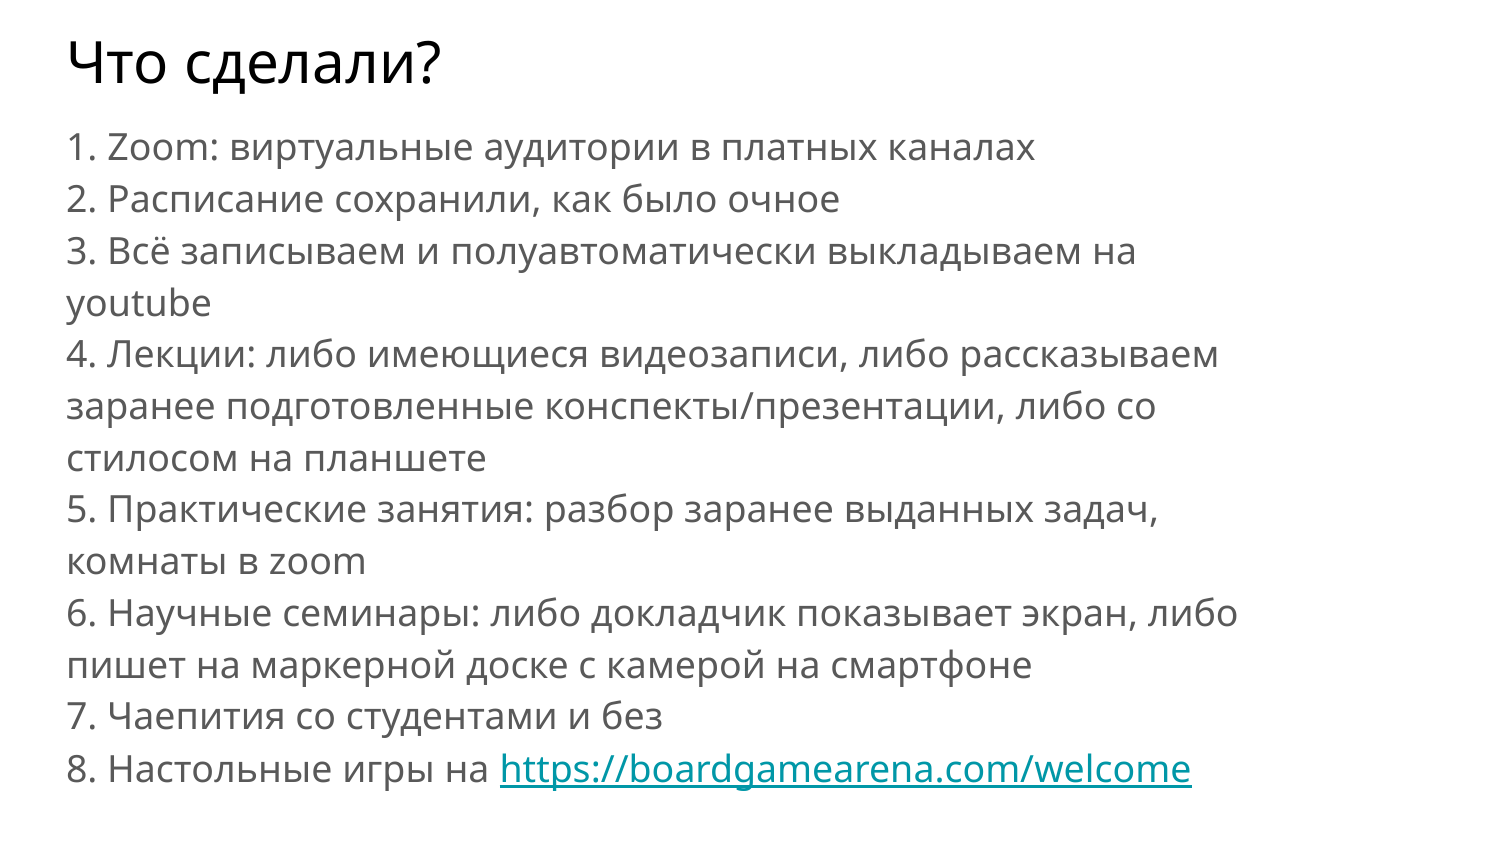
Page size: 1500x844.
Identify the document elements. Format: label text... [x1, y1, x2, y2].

list 1. Zoom: виртуальные аудитории в платных каналах 2. Расписание сохранили, как было очное 3. Всё записываем и полуавтоматически выкладываем на youtube 4. Лекции: либо имеющиеся видеозаписи, либо рассказываем заранее подготовленные конспекты/презентации, либо со стилосом на планшете 5. Практические занятия: разбор заранее выданных задач, комнаты в zoom 6. Научные семинары: либо докладчик показывает экран, либо пишет на маркерной доске с камерой на смартфоне 7. Чаепития со студентами и без 8. Настольные игры на https://boardgamearena.com/welcome [51, 101, 1282, 662]
title Что сделали? [51, 10, 1449, 105]
